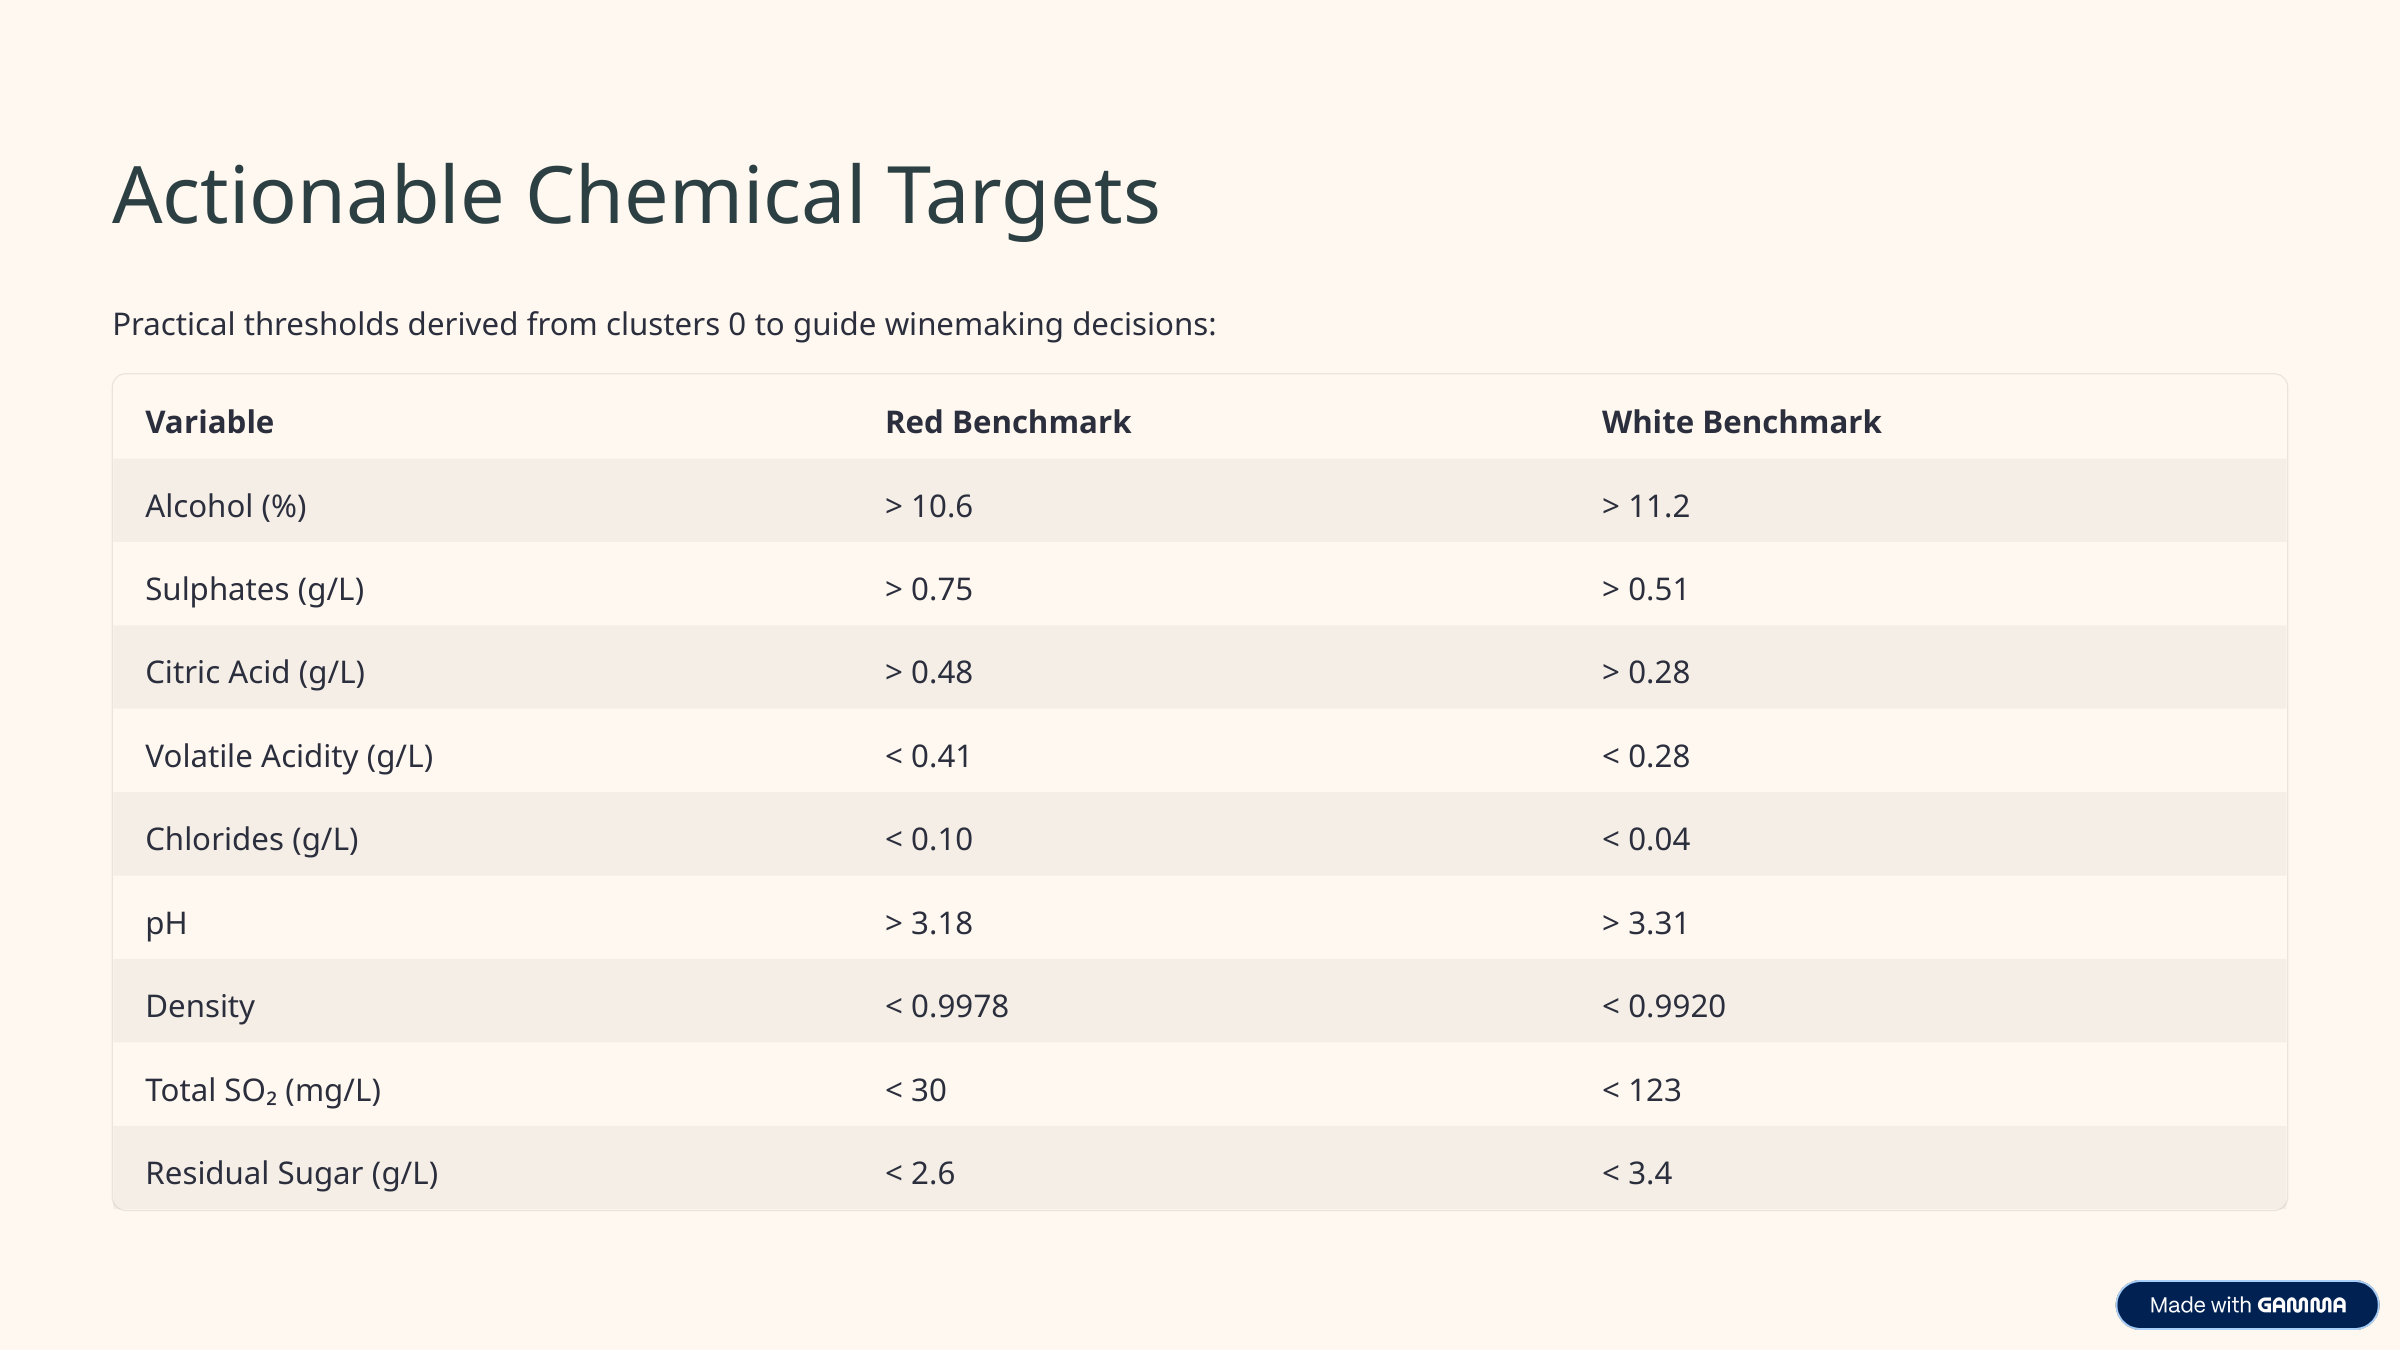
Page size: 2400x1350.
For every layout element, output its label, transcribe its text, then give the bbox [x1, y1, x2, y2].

text_box [113, 375, 2287, 458]
text_box > 11.2 [1602, 476, 2255, 525]
text_box Practical thresholds derived from clusters 0 to guide winemaking decisions: [112, 294, 2288, 343]
text_box [113, 625, 2287, 708]
text_box pH [145, 893, 820, 942]
text_box < 0.41 [885, 726, 1537, 775]
text_box < 123 [1602, 1060, 2255, 1108]
text_box < 0.28 [1602, 726, 2255, 775]
text_box Volatile Acidity (g/L) [145, 726, 820, 775]
text_box Red Benchmark [885, 392, 1537, 441]
text_box Actionable Chemical Targets [112, 139, 1179, 240]
picture [2106, 1271, 2389, 1339]
text_box [113, 875, 2287, 958]
text_box Residual Sugar (g/L) [145, 1143, 820, 1192]
text_box > 3.18 [885, 893, 1537, 942]
text_box Sulphates (g/L) [145, 559, 820, 608]
text_box White Benchmark [1602, 392, 2255, 441]
text_box [113, 458, 2287, 541]
text_box [113, 792, 2287, 875]
text_box > 0.75 [885, 559, 1537, 608]
text_box Total SO₂ (mg/L) [145, 1060, 820, 1108]
text_box [113, 708, 2287, 792]
text_box < 0.9920 [1602, 976, 2255, 1025]
text_box > 0.48 [885, 643, 1537, 691]
text_box Chlorides (g/L) [145, 810, 820, 858]
text_box [113, 1125, 2287, 1210]
text_box Variable [145, 392, 820, 441]
text_box Alcohol (%) [145, 476, 820, 525]
text_box Density [145, 976, 820, 1025]
text_box > 0.51 [1602, 559, 2255, 608]
text_box [113, 958, 2287, 1042]
text_box Citric Acid (g/L) [145, 643, 820, 691]
text_box < 0.9978 [885, 976, 1537, 1025]
text_box > 3.31 [1602, 893, 2255, 942]
text_box < 0.04 [1602, 810, 2255, 858]
text_box < 3.4 [1602, 1143, 2255, 1192]
text_box < 30 [885, 1060, 1537, 1108]
text_box > 10.6 [885, 476, 1537, 525]
text_box [113, 1042, 2287, 1125]
text_box < 0.10 [885, 810, 1537, 858]
text_box [113, 541, 2287, 625]
text_box > 0.28 [1602, 643, 2255, 691]
text_box < 2.6 [885, 1143, 1537, 1192]
